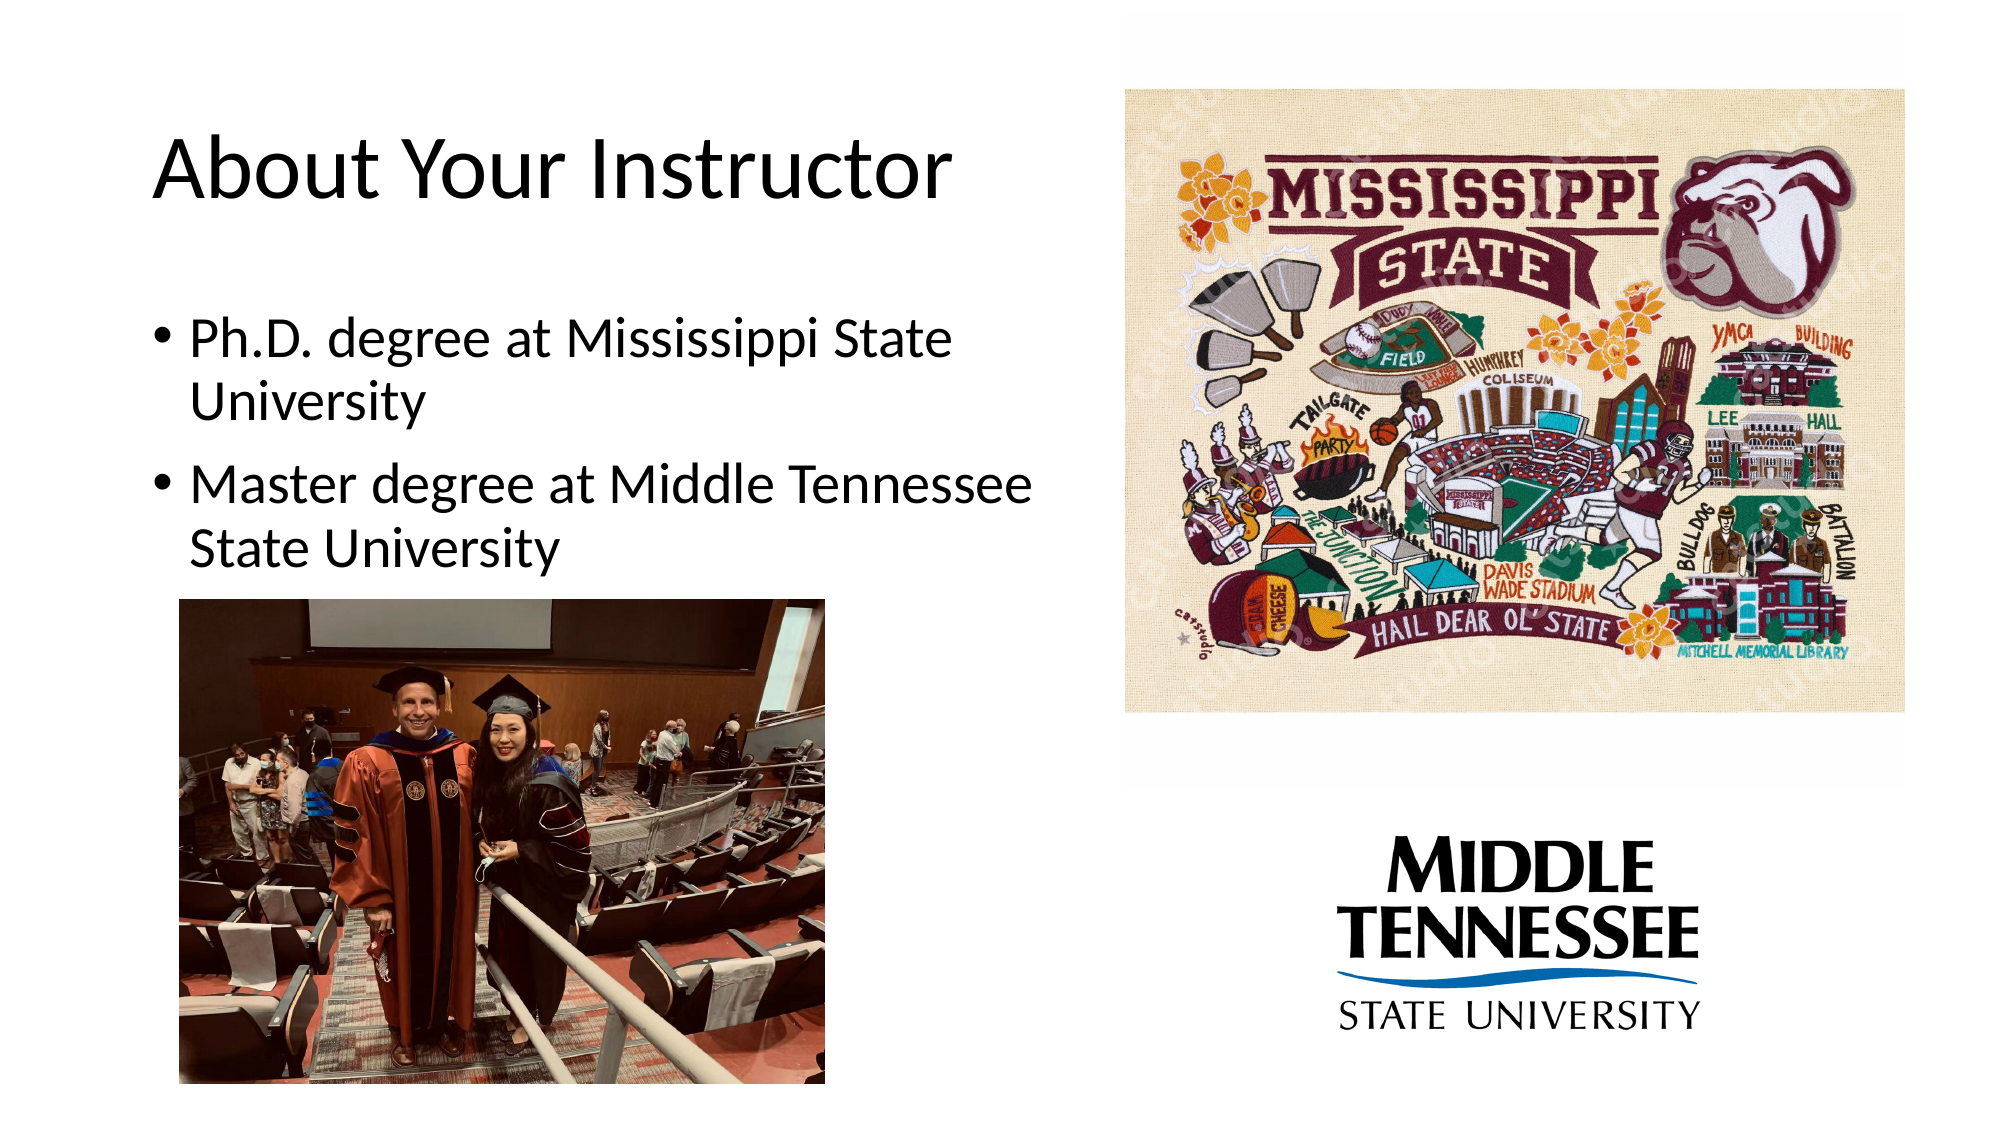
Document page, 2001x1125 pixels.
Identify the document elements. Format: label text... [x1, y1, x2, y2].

picture [179, 599, 825, 1084]
picture [1125, 11, 1905, 1084]
title About Your Instructor [137, 59, 1125, 278]
list Ph.D. degree at Mississippi State University Master degree at Middle Tennessee State University [137, 299, 1100, 960]
